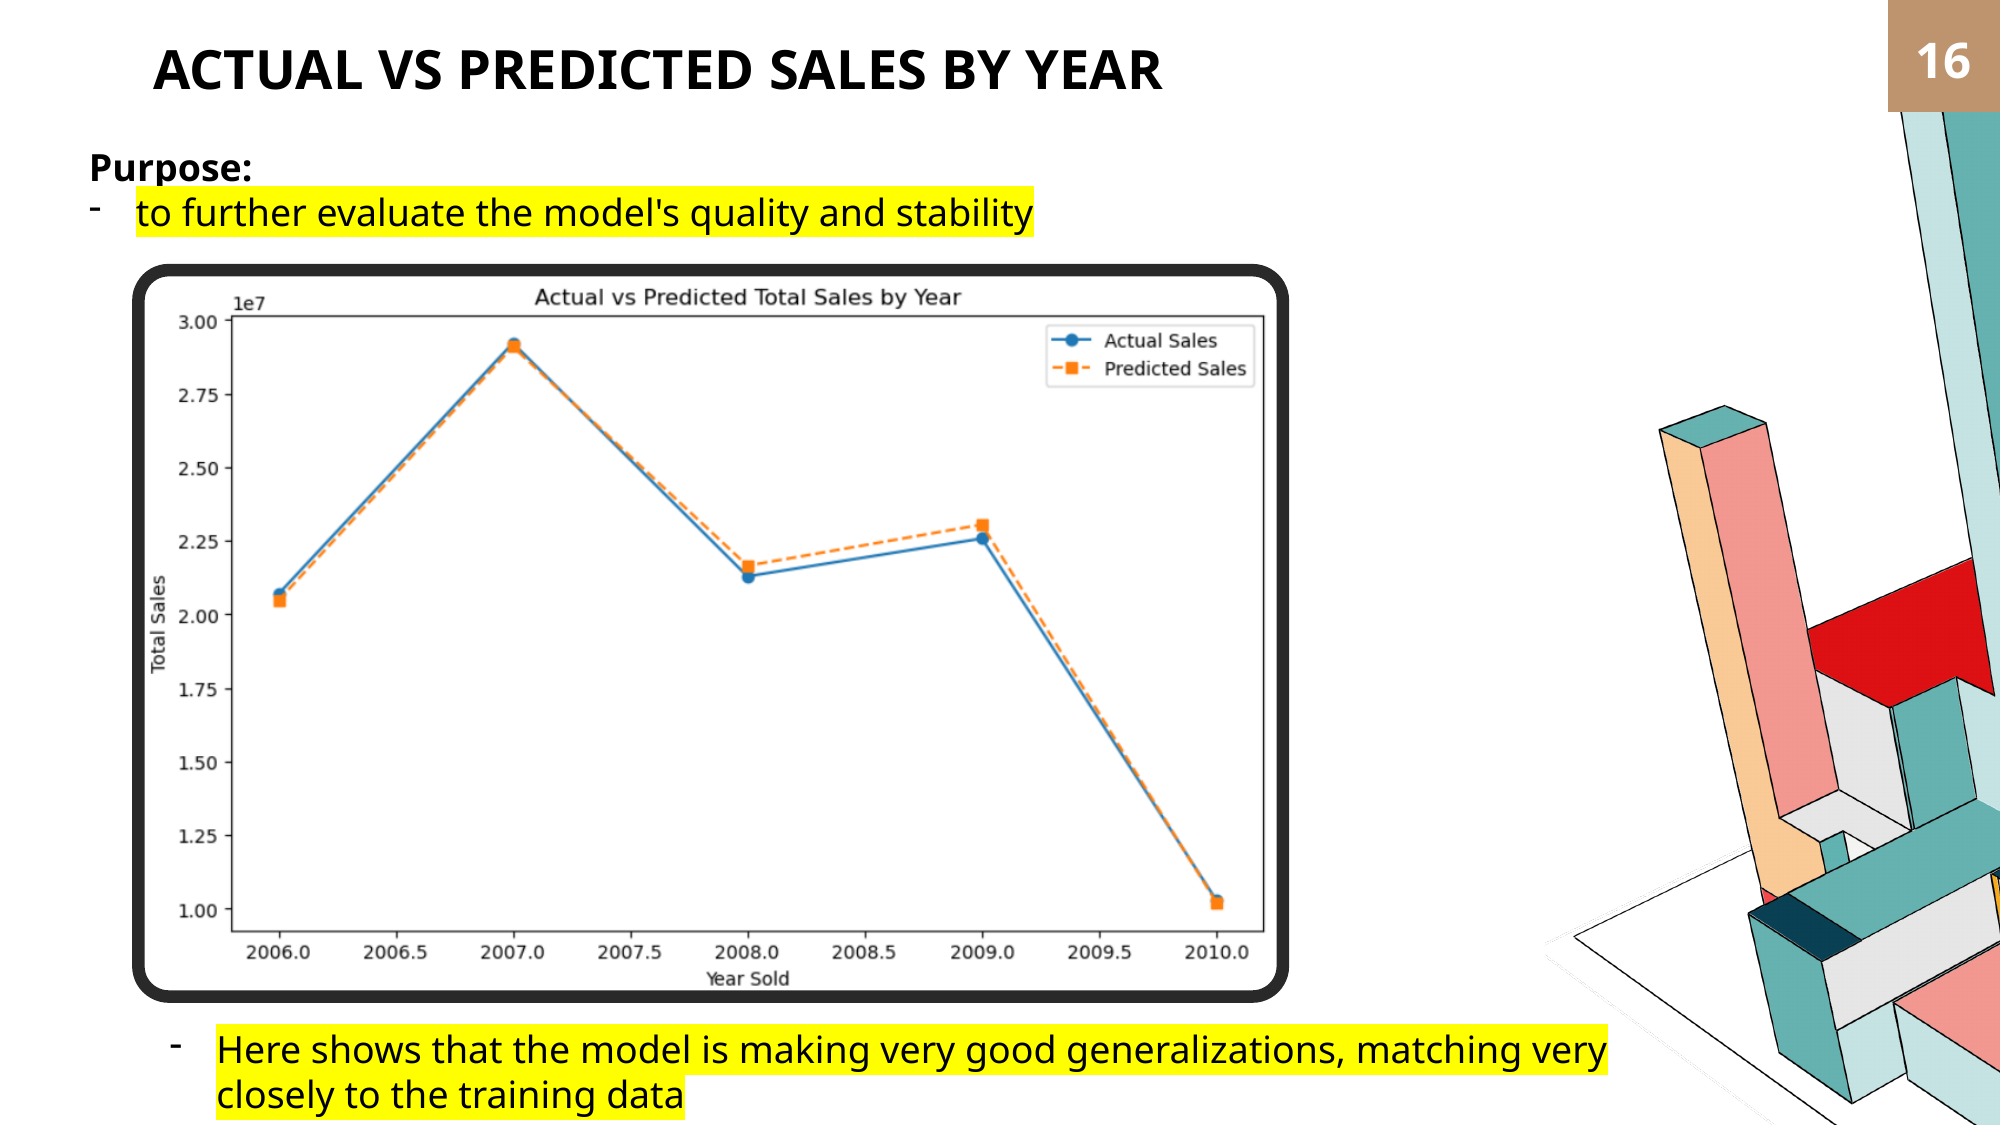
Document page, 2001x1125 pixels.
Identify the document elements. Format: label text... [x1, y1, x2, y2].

text_box Purpose: to further evaluate the model's quality and stability [74, 136, 1712, 242]
picture [1544, 43, 2000, 1125]
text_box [1887, 0, 2000, 113]
picture [138, 270, 1283, 997]
text_box Here shows that the model is making very good generalizations, matching very closely to the training data [154, 1018, 1666, 1124]
title Actual vs predicted Sales by year [138, 0, 1862, 109]
